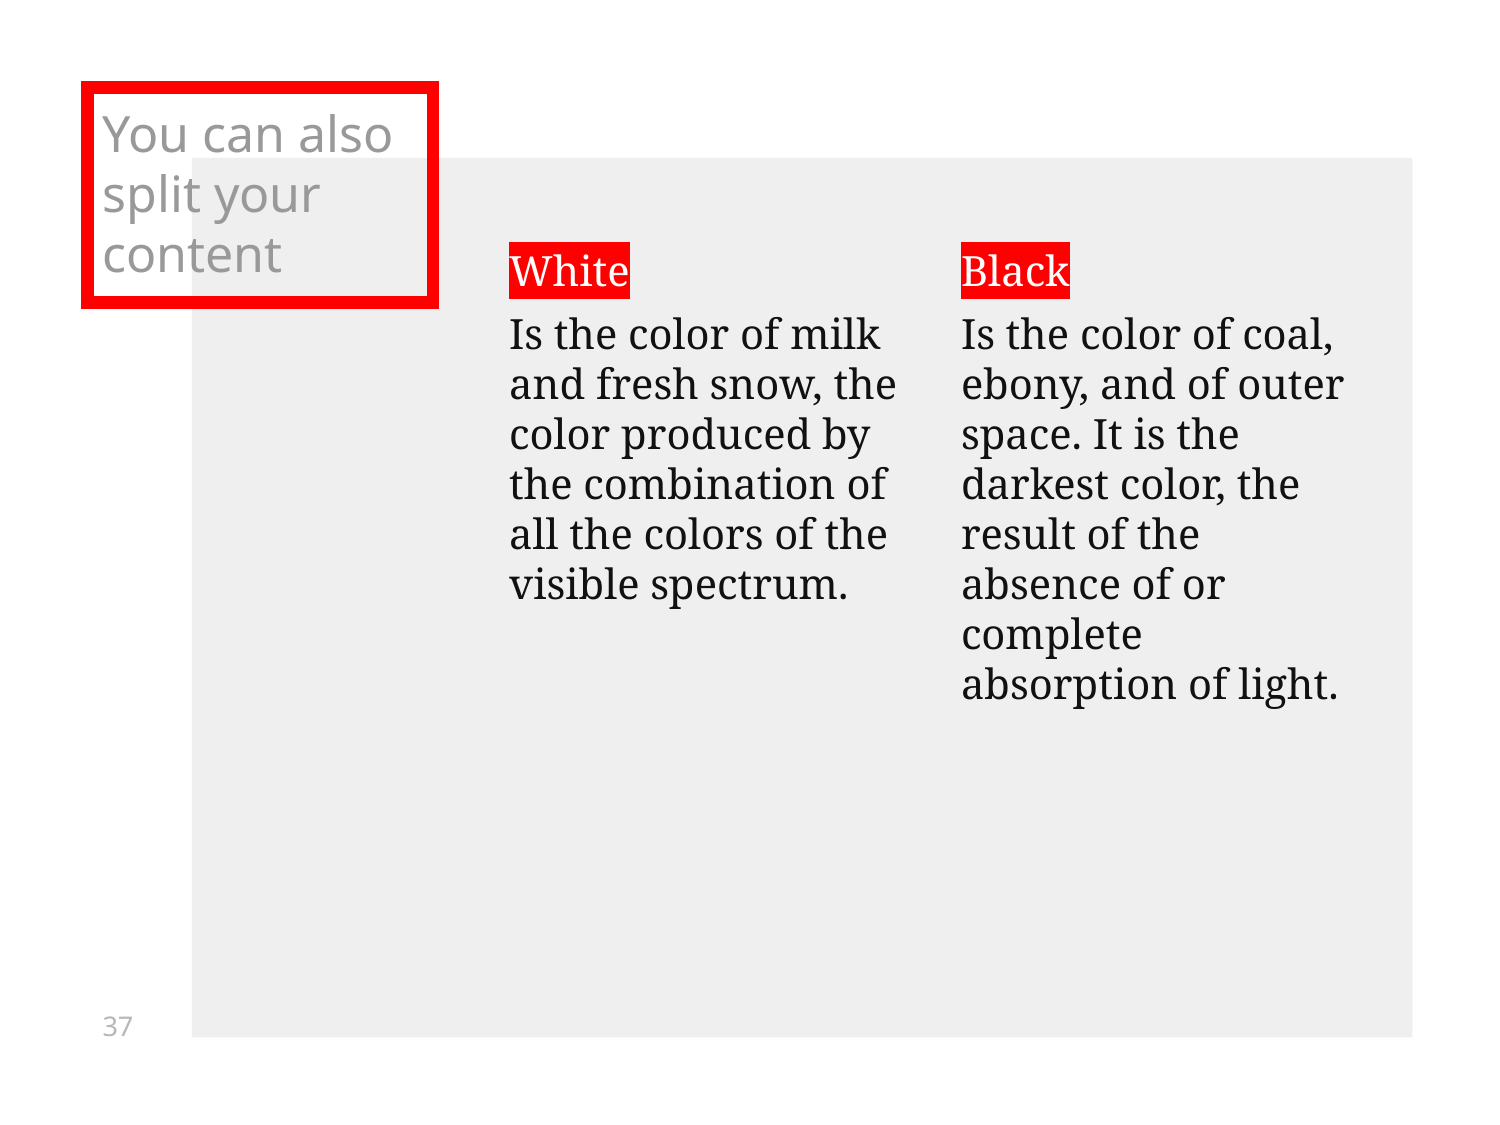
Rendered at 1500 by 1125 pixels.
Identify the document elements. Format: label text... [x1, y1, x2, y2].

slide_number 37 [87, 994, 178, 1081]
list Black Is the color of coal, ebony, and of outer space. It is the darkest color, the result of the absence of or complete absorption of light. [946, 230, 1373, 1003]
list White Is the color of milk and fresh snow, the color produced by the combination of all the colors of the visible spectrum. [494, 230, 921, 1003]
title You can also split your content [81, 81, 439, 309]
